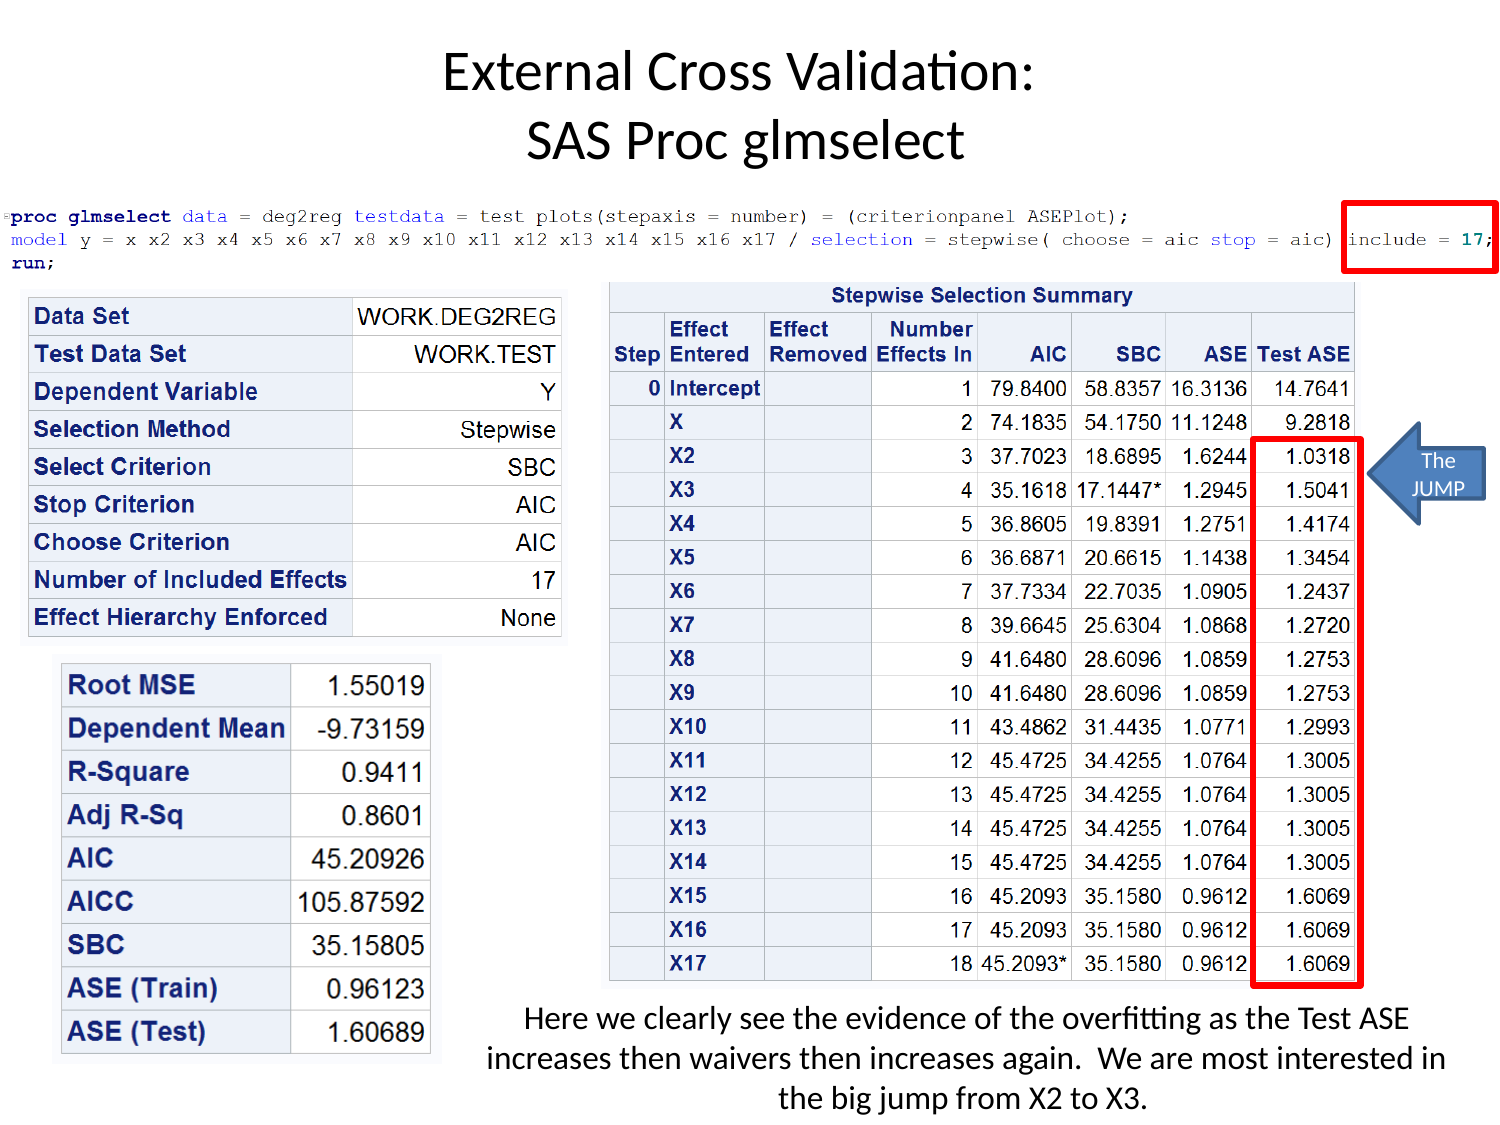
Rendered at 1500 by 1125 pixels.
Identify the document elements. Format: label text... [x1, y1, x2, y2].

text_box The JUMP [1367, 421, 1486, 526]
title External Cross Validation: SAS Proc glmselect [99, 24, 1394, 180]
text_box Here we clearly see the evidence of the overfitting as the Test ASE increases then waivers then increases again. We are most interested in the big jump from X2 to X3. [462, 988, 1473, 1124]
picture [20, 289, 569, 647]
picture [51, 654, 443, 1064]
picture [0, 203, 1500, 989]
